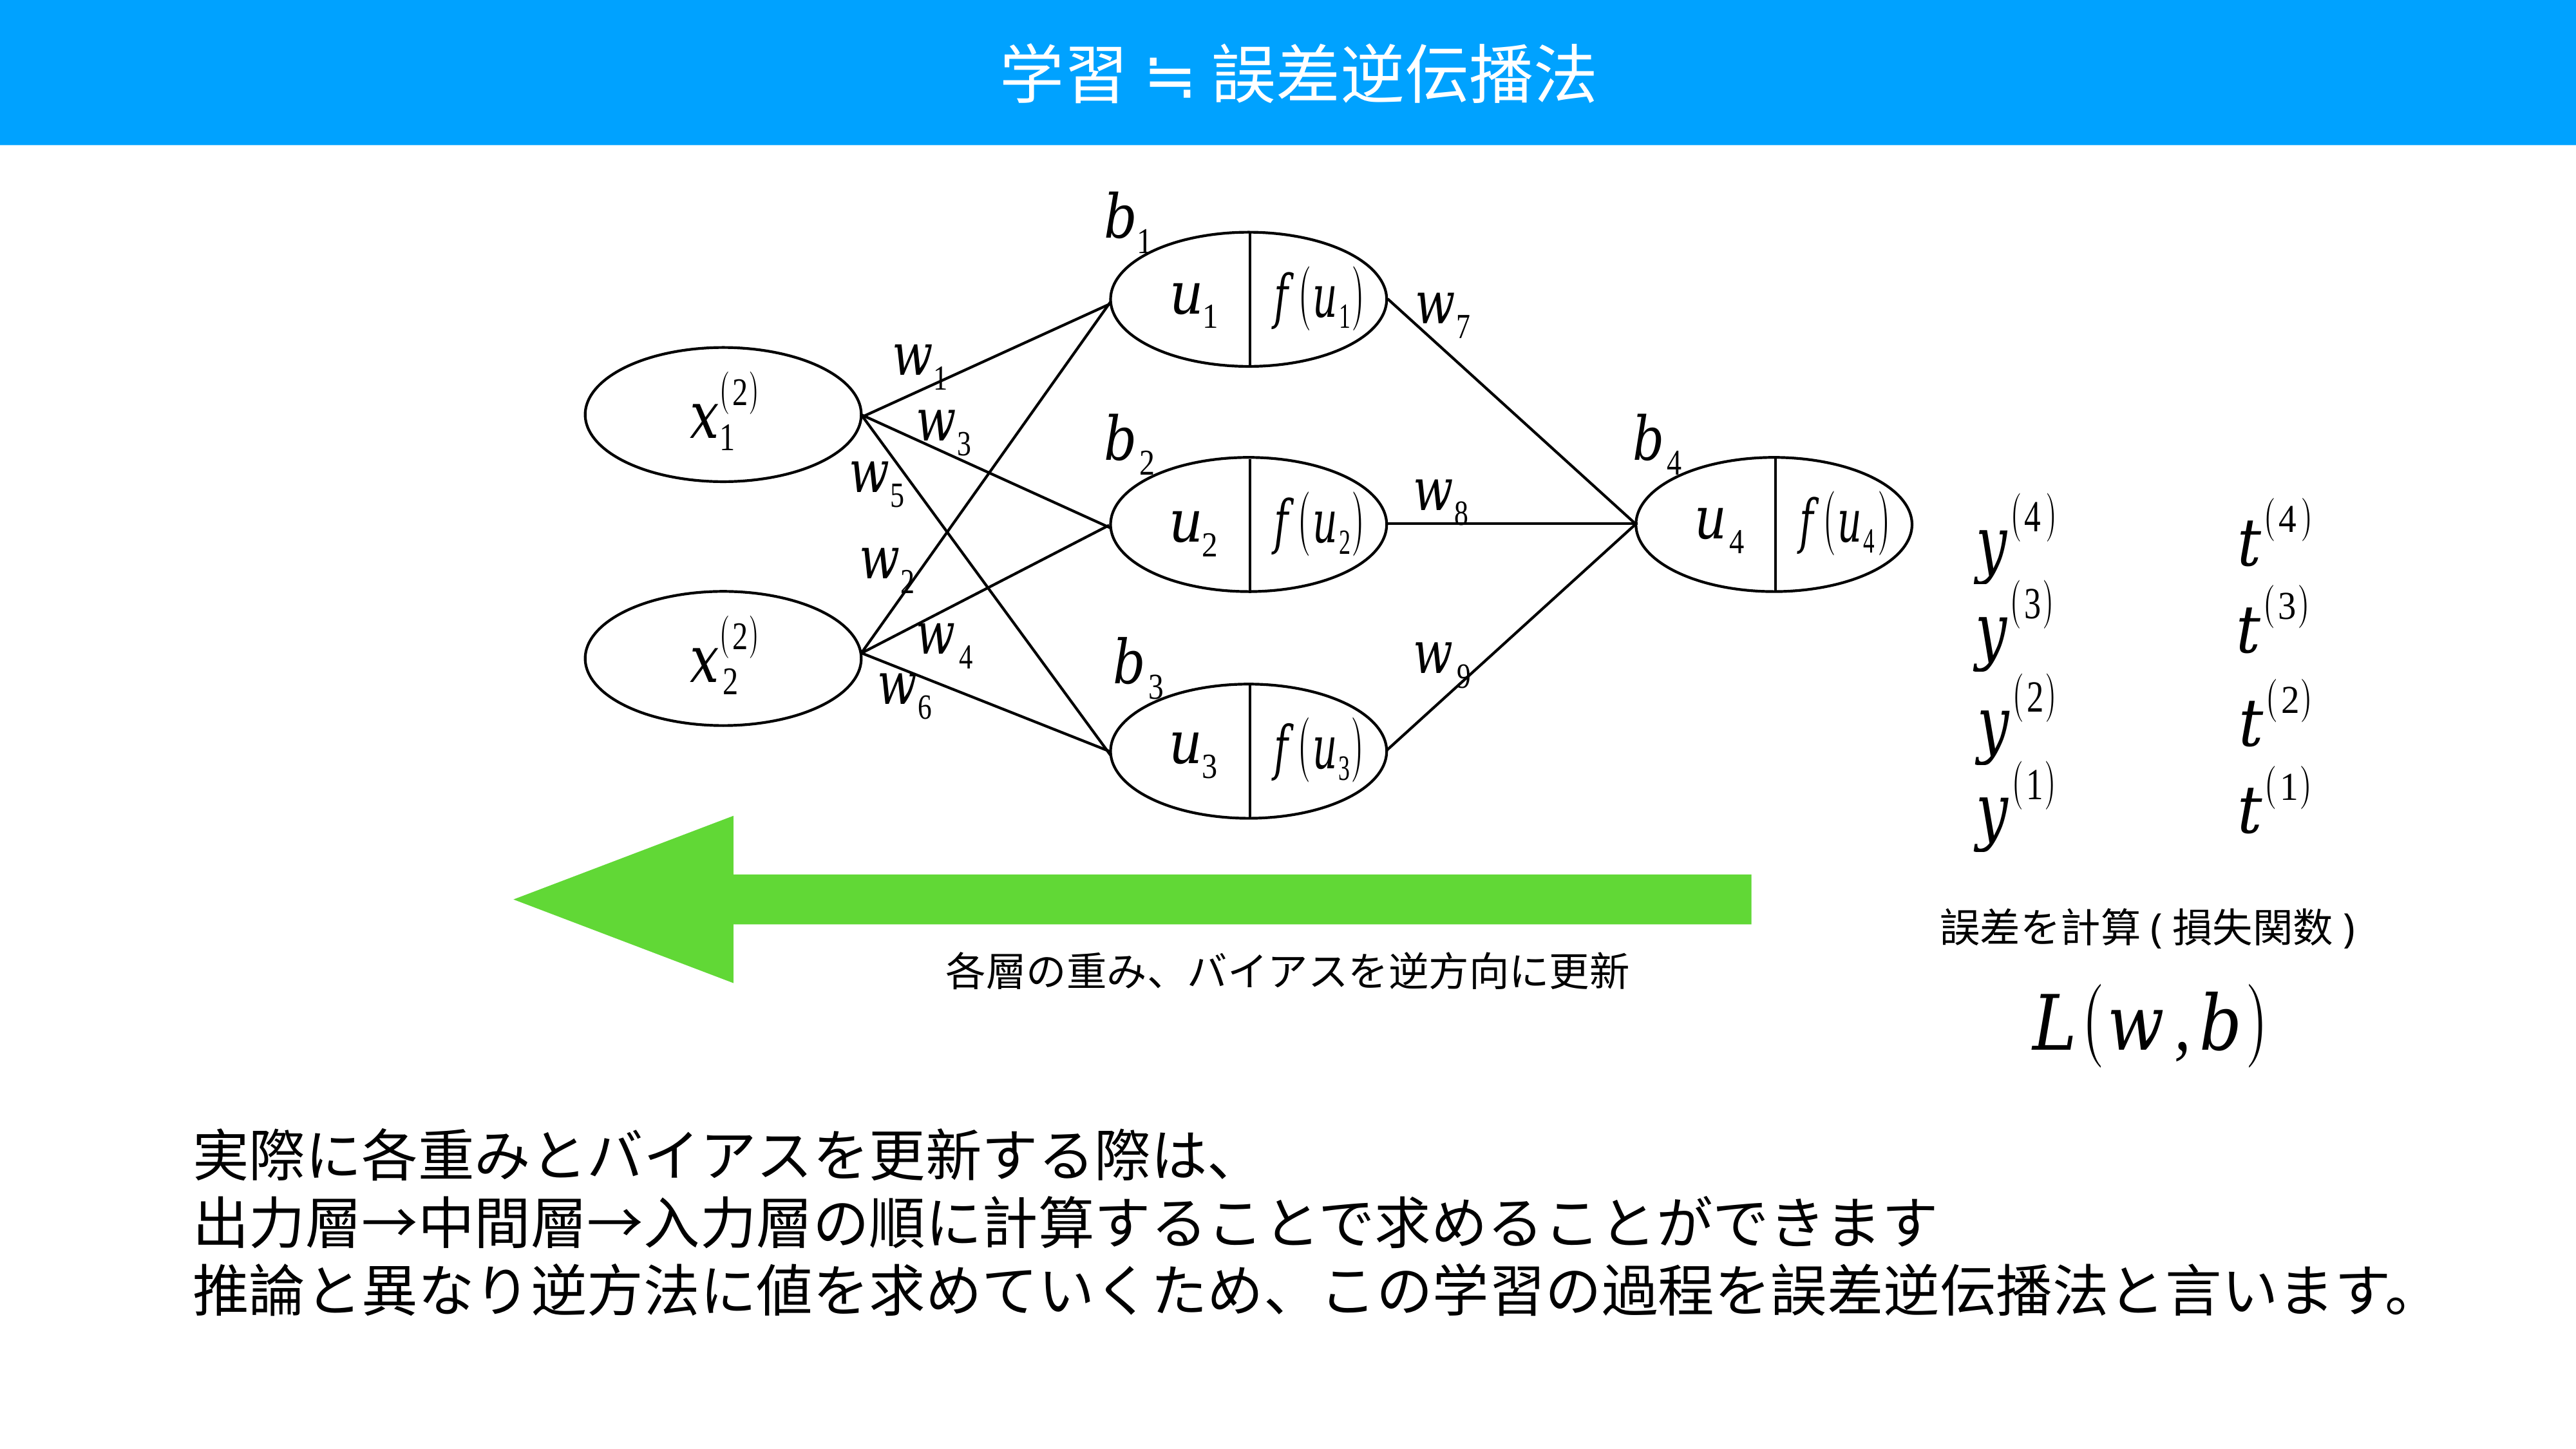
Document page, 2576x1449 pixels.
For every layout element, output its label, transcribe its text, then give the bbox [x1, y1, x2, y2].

text_box [513, 815, 1752, 983]
text_box [1636, 457, 1775, 592]
text_box 誤差を計算(損失関数) [1934, 896, 2361, 956]
text_box [0, 0, 2576, 146]
text_box [1251, 232, 1387, 366]
text_box [1251, 684, 1387, 819]
text_box 実際に各重みとバイアスを更新する際は、 出力層→中間層→入力層の順に計算することで求めることができます 推論と異なり逆方法に値を求めていくため、この学習の過程を誤差逆伝播法と言います。 [187, 1114, 2447, 1329]
text_box [1776, 457, 1912, 592]
text_box [585, 591, 862, 726]
text_box [1110, 457, 1387, 592]
text_box [1110, 232, 1250, 366]
text_box 各層の重み、バイアスを逆方向に更新 [940, 940, 1636, 999]
text_box 学習 ≒ 誤差逆伝播法 [994, 28, 1604, 117]
text_box [585, 347, 862, 482]
text_box [1110, 684, 1250, 819]
